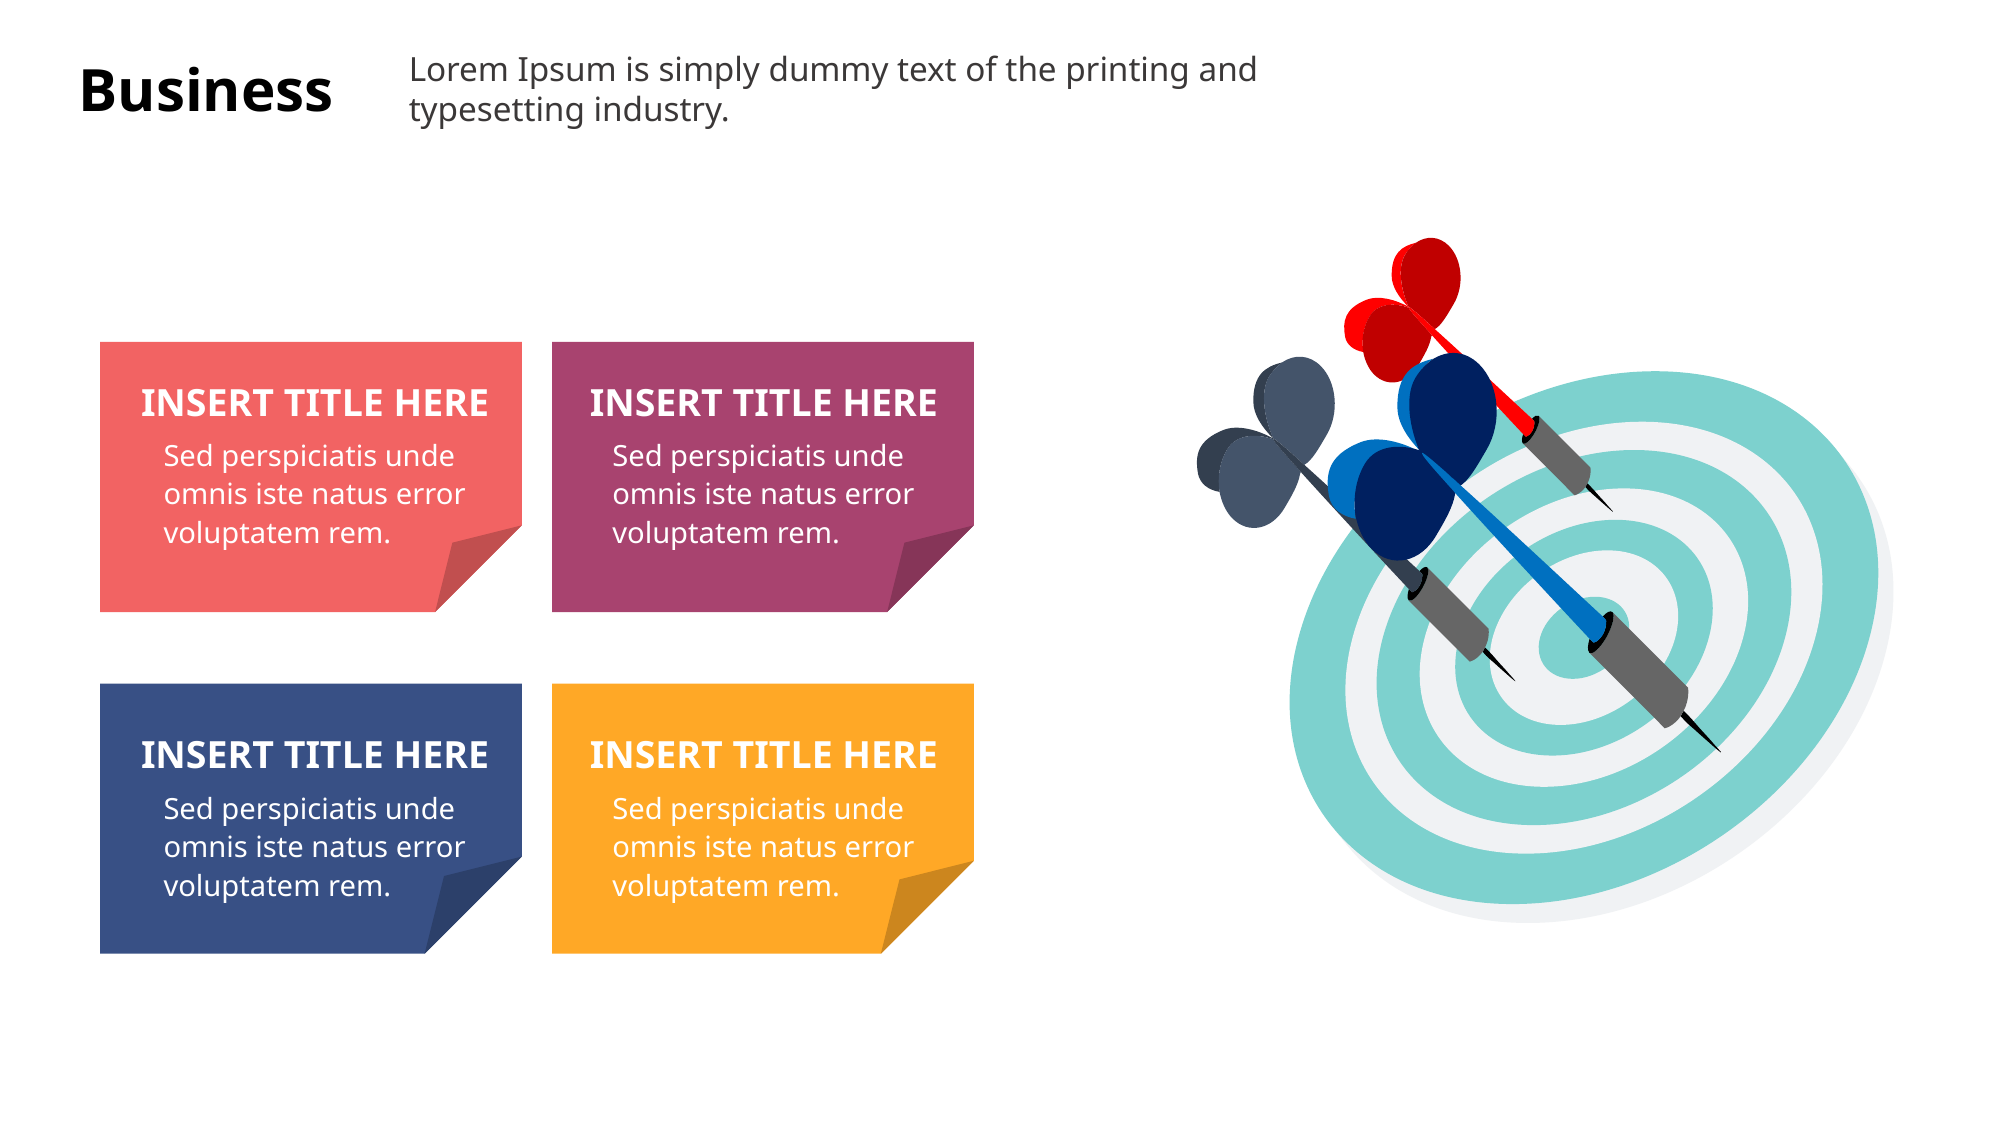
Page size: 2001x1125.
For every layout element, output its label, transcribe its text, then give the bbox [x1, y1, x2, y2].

text_box INSERT TITLE HERE [575, 724, 954, 784]
text_box Sed perspiciatis unde omnis iste natus error voluptatem rem. [148, 779, 508, 910]
text_box INSERT TITLE HERE [126, 724, 505, 784]
text_box Sed perspiciatis unde omnis iste natus error voluptatem rem. [597, 426, 957, 557]
text_box Sed perspiciatis unde omnis iste natus error voluptatem rem. [148, 426, 508, 557]
text_box [551, 682, 978, 955]
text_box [1259, 371, 1925, 923]
text_box Sed perspiciatis unde omnis iste natus error voluptatem rem. [597, 779, 957, 910]
text_box Business [63, 46, 349, 131]
text_box [99, 340, 526, 614]
text_box Lorem Ipsum is simply dummy text of the printing and typesetting industry. [394, 41, 1395, 136]
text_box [1194, 235, 1721, 753]
text_box [551, 340, 978, 614]
text_box INSERT TITLE HERE [126, 371, 505, 431]
text_box INSERT TITLE HERE [575, 371, 954, 431]
text_box [99, 682, 526, 955]
